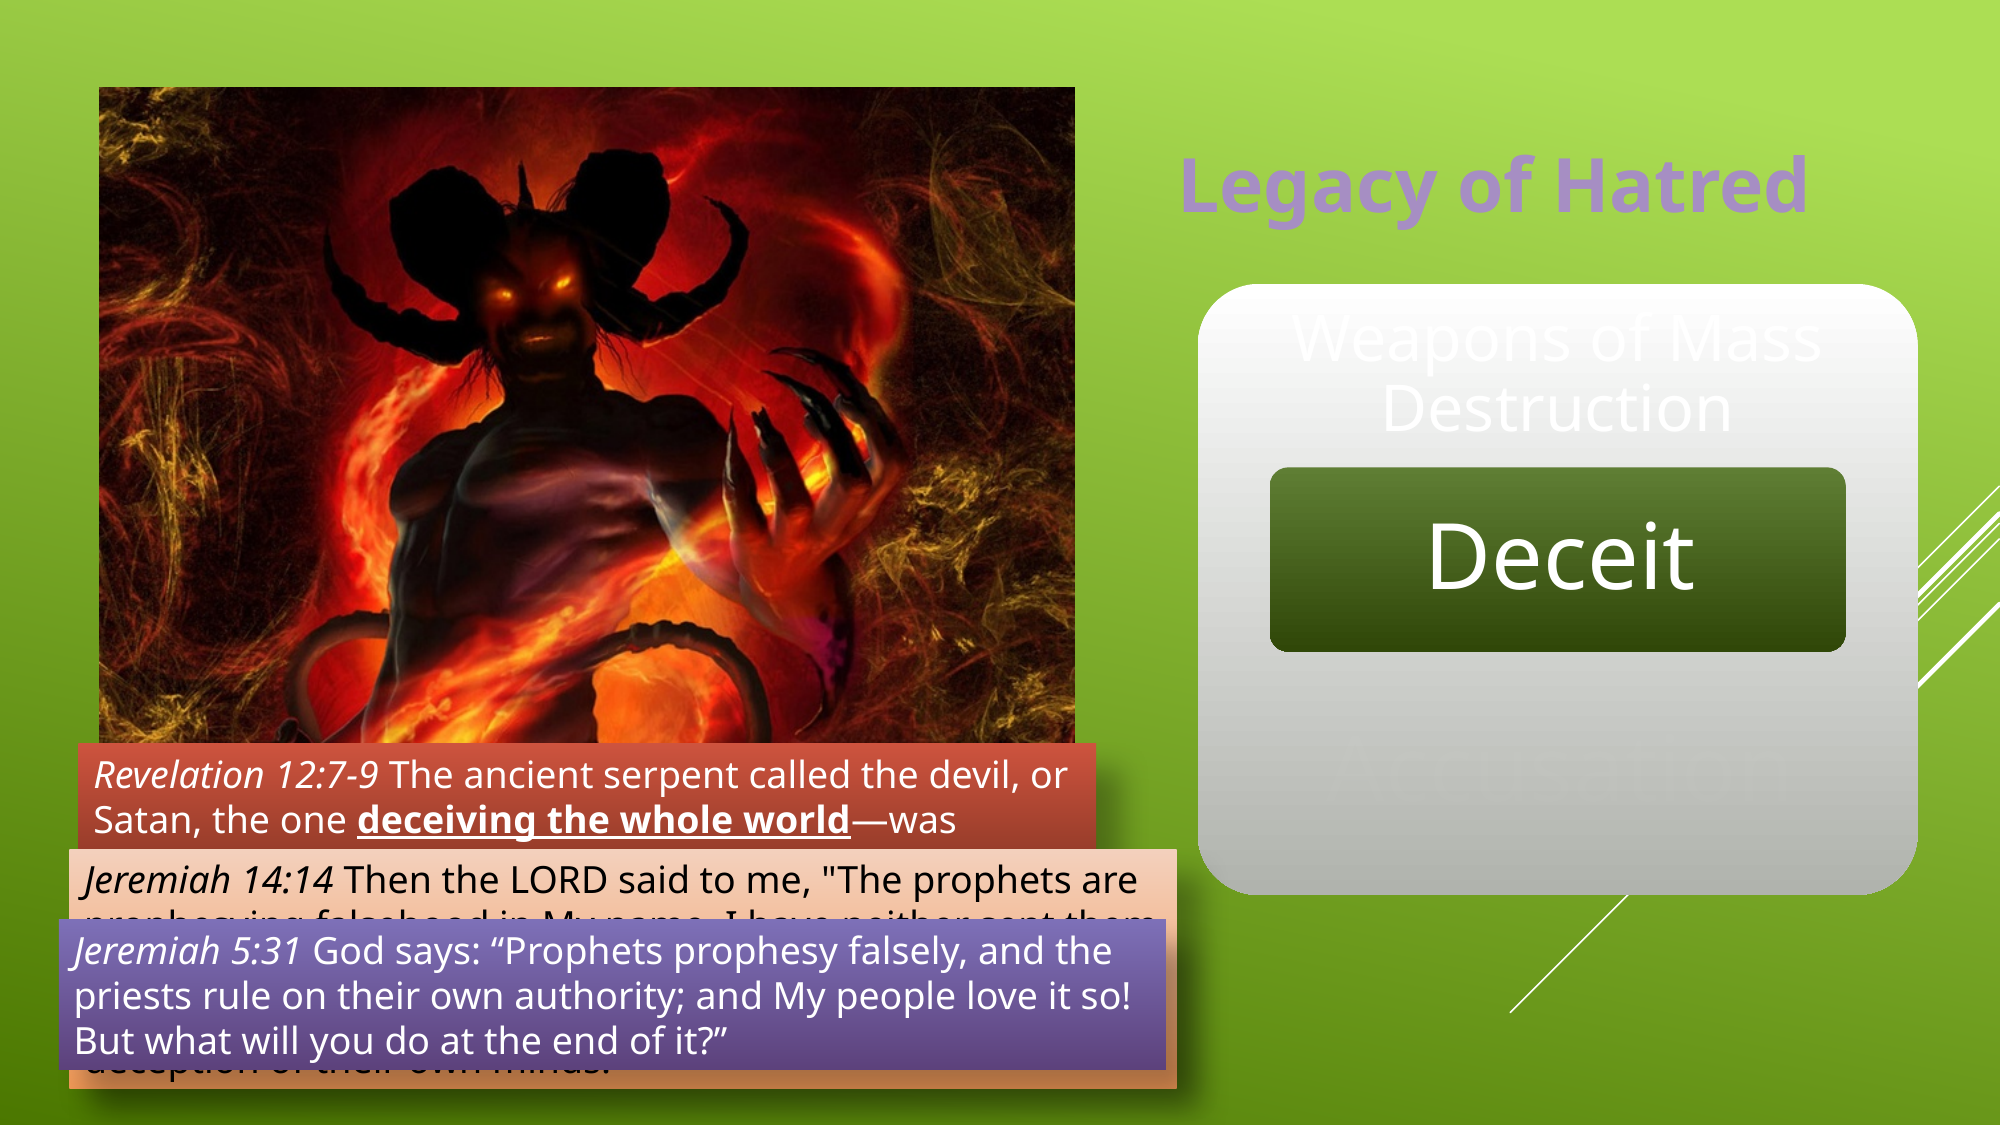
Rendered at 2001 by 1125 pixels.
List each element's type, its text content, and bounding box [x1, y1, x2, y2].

title Legacy of Hatred [1162, 112, 1862, 235]
text_box Jeremiah 5:31 God says: “Prophets prophesy falsely, and the priests rule on their own authority; and My people love it so! But what will you do at the end of it?” [58, 919, 1167, 1070]
text_box Revelation 12:7-9 The ancient serpent called the devil, or Satan, the one deceiving the whole world—was thrown down to the earth with all his angels. [78, 743, 1097, 848]
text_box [1197, 283, 1918, 896]
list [99, 87, 1076, 820]
text_box Jeremiah 14:14 Then the LORD said to me, "The prophets are prophesying falsehood in My name. I have neither sent them nor commanded them nor spoken to them; they are prophesying to you a false vision, divination, futility and the deception of their own minds. [69, 848, 1177, 928]
